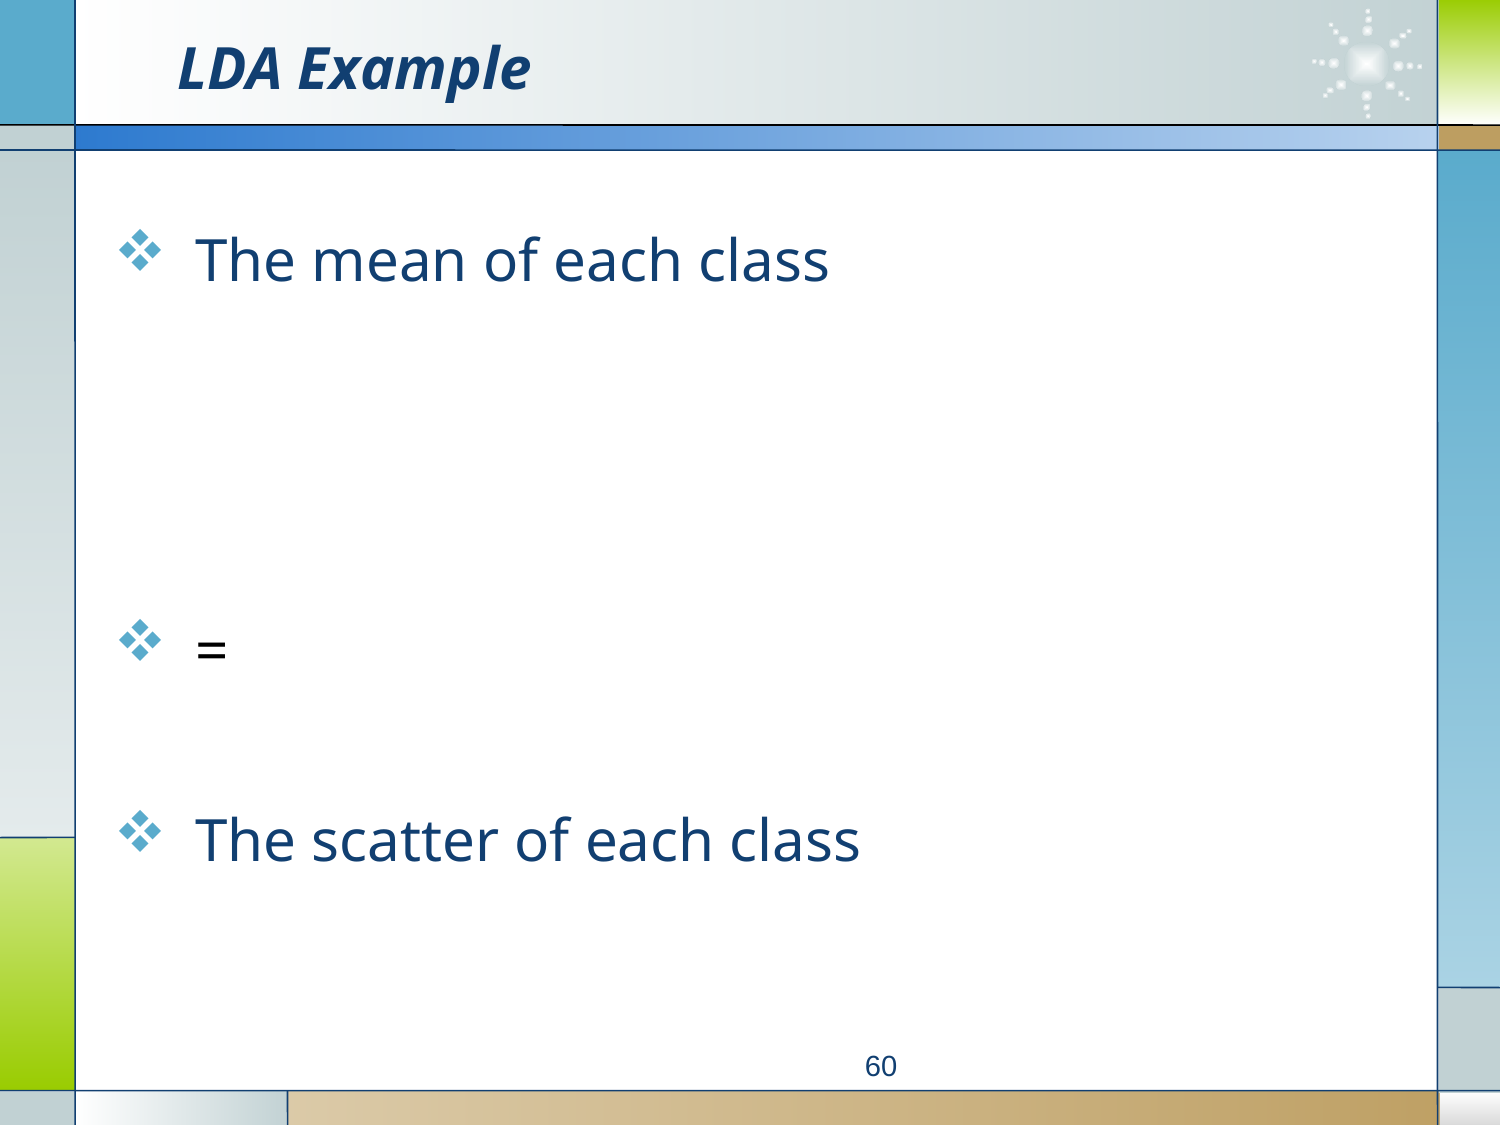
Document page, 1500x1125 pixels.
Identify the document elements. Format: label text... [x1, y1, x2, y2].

title LDA Example [162, 19, 1263, 113]
slide_number 60 [562, 1039, 913, 1081]
